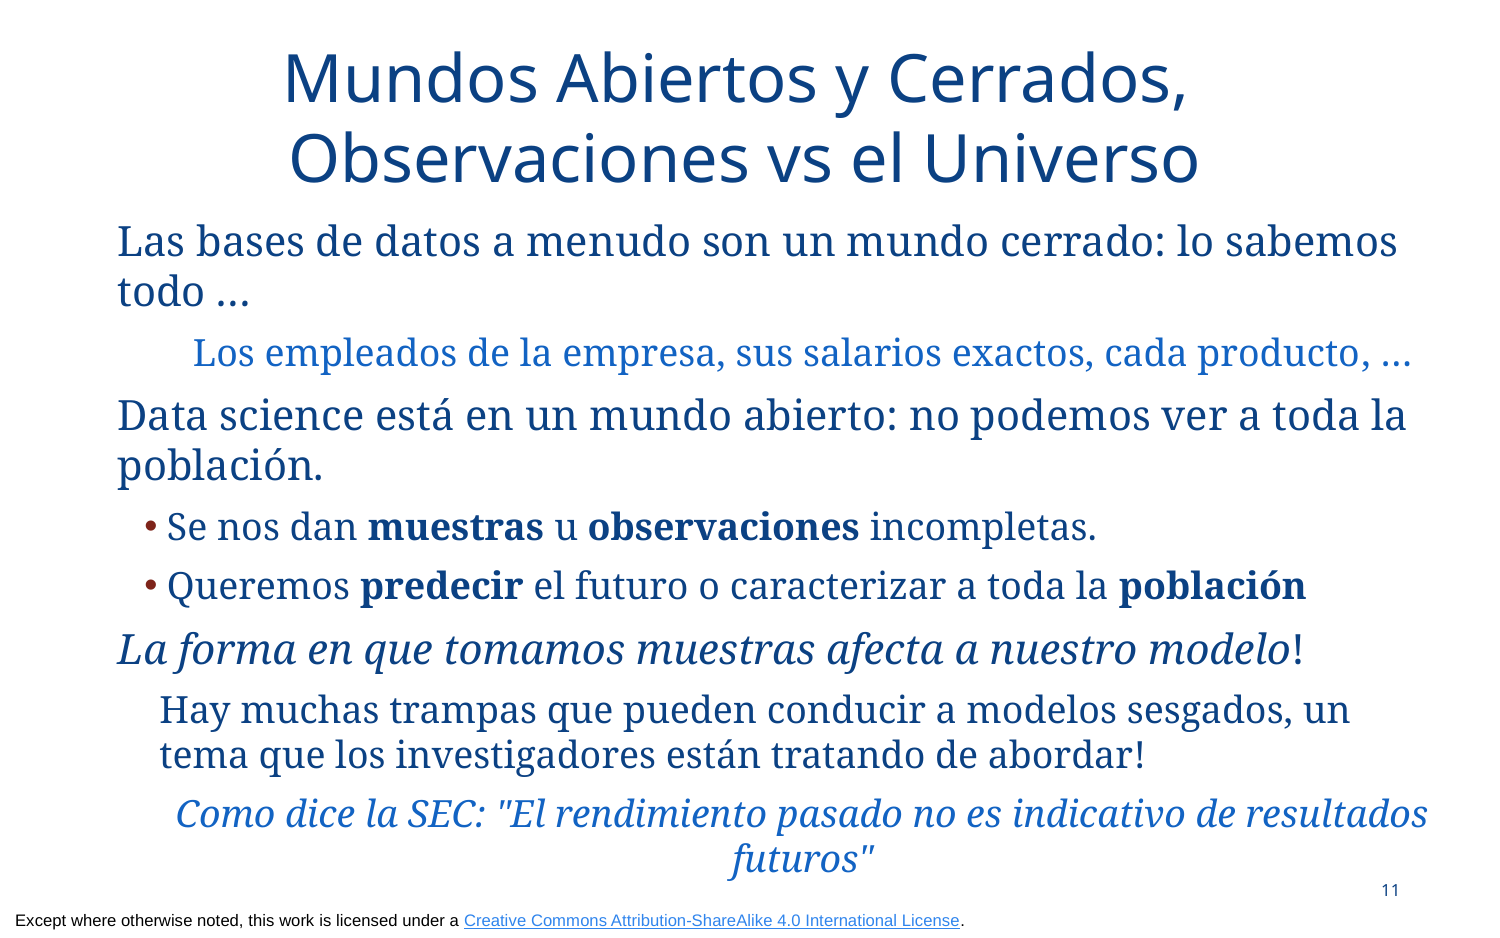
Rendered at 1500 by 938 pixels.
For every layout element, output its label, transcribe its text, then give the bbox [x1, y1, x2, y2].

slide_number 11 [1347, 866, 1416, 917]
list Las bases de datos a menudo son un mundo cerrado: lo sabemos todo … Los empleados de la empresa, sus salarios exactos, cada producto, … Data science está en un mundo abierto: no podemos ver a toda la población. Se nos dan muestras u observaciones incompletas. Queremos predecir el futuro o caracterizar a toda la población La forma en que tomamos muestras afecta a nuestro modelo! Hay muchas trampas que pueden conducir a modelos sesgados, un tema que los investigadores están tratando de abordar! Como dice la SEC: "El rendimiento pasado no es indicativo de resultados futuros" [75, 239, 1462, 857]
title Mundos Abiertos y Cerrados, Observaciones vs el Universo [75, 26, 1416, 205]
